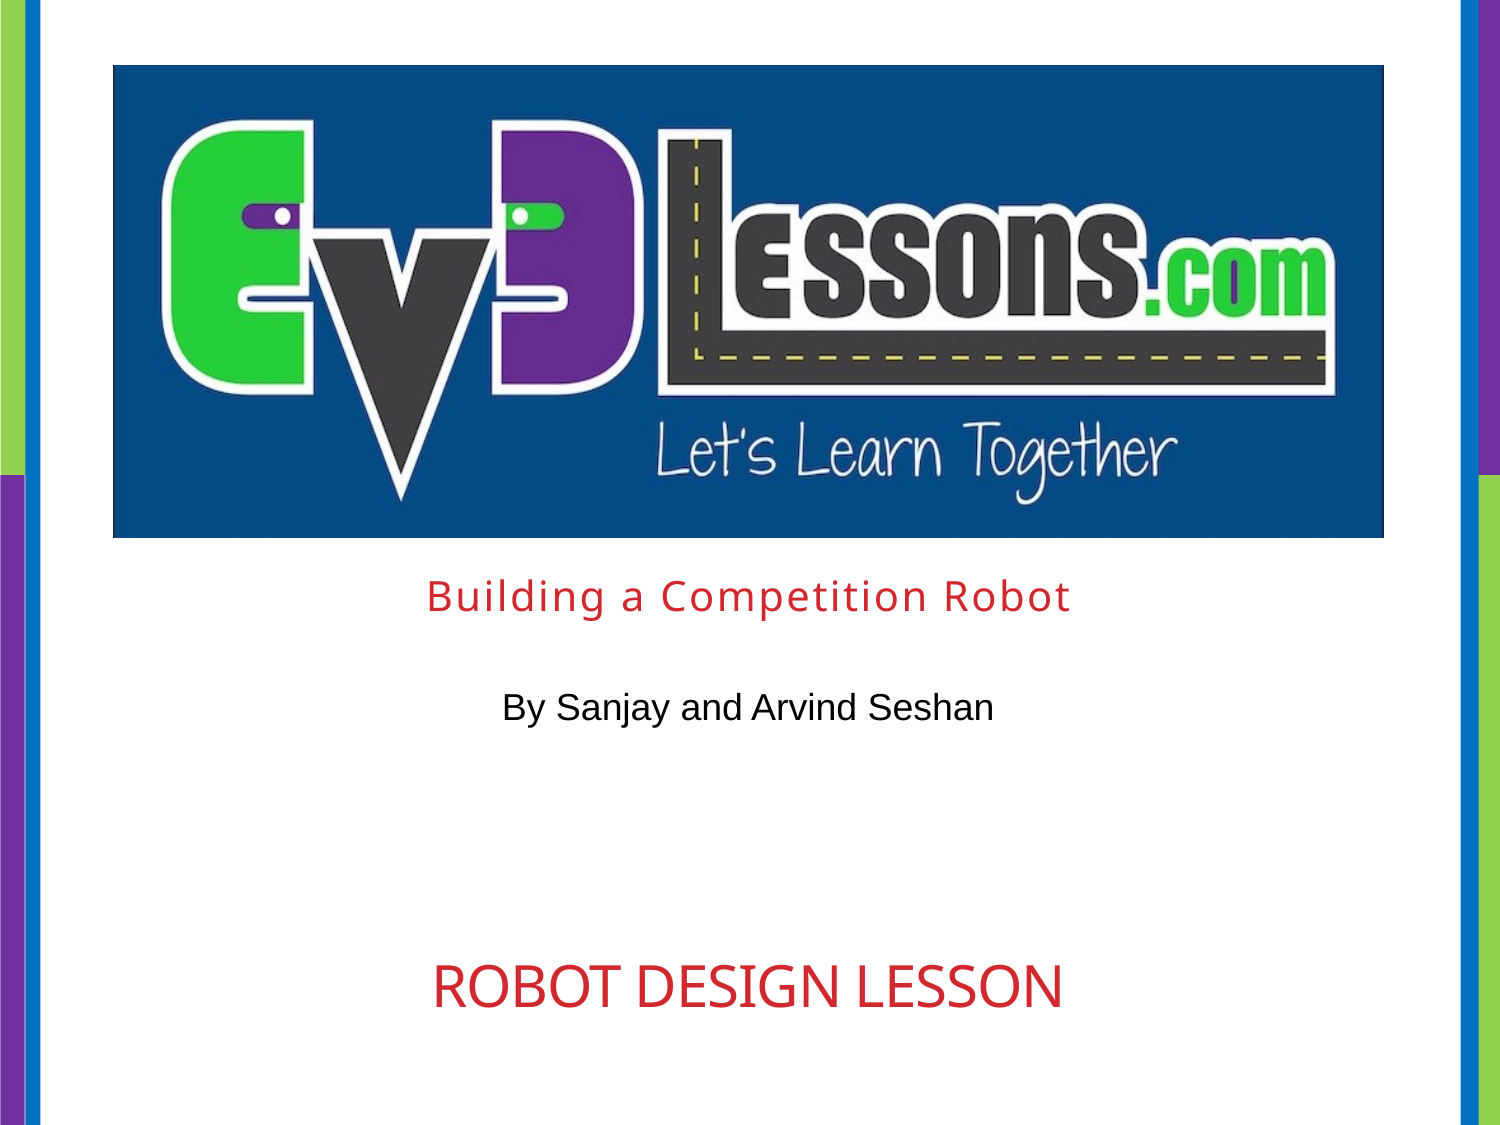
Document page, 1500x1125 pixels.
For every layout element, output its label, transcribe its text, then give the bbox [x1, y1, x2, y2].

picture [113, 65, 1384, 538]
subtitle Building a Competition Robot [185, 562, 1311, 713]
title ROBOT DESIGN Lesson [82, 941, 1415, 1041]
